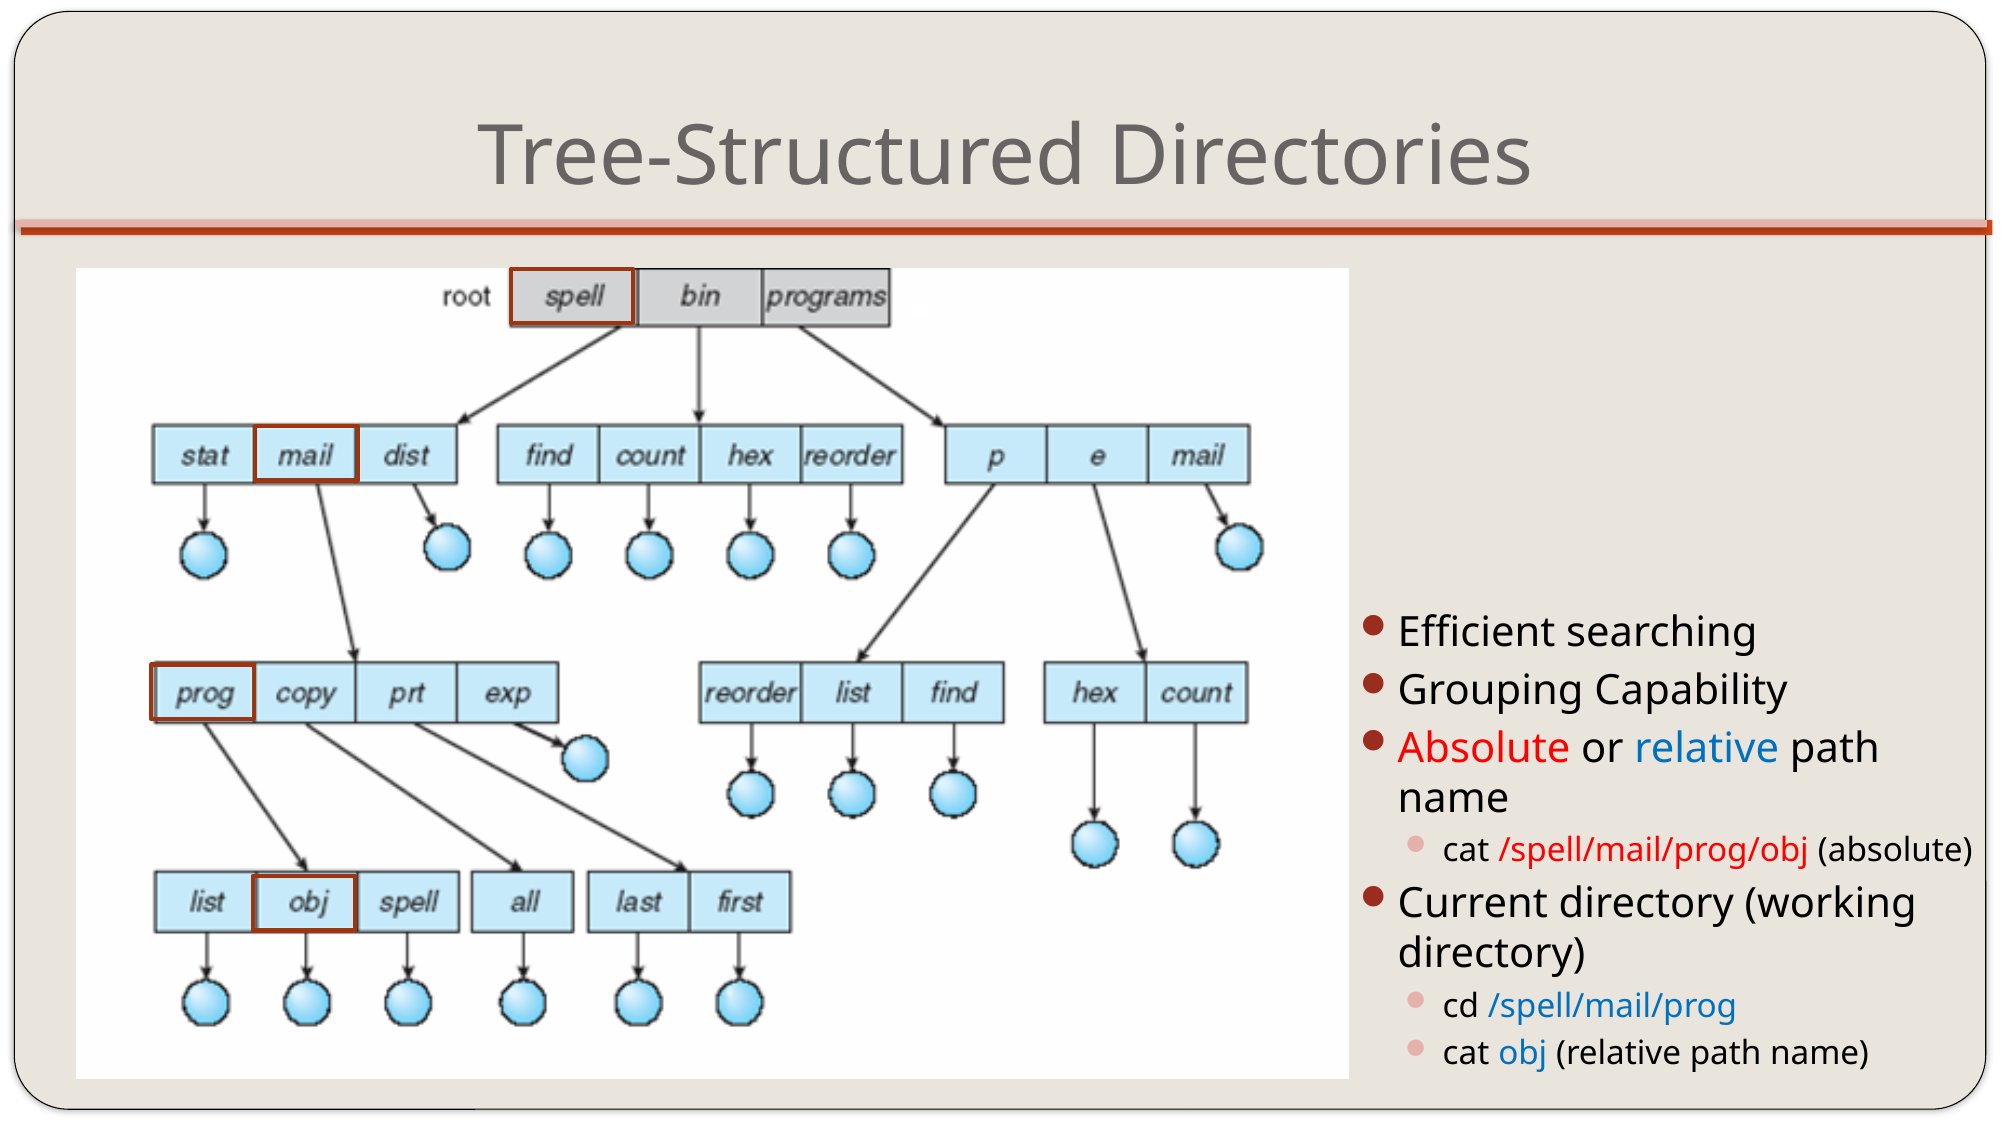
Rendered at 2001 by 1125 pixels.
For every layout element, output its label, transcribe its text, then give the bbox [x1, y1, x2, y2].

title Tree-Structured Directories [156, 28, 1857, 217]
picture [76, 268, 1349, 1079]
list Efficient searching Grouping Capability Absolute or relative path name cat /spell/mail/prog/obj (absolute) Current directory (working directory) cd /spell/mail/prog cat obj (relative path name) [1352, 597, 1998, 1016]
